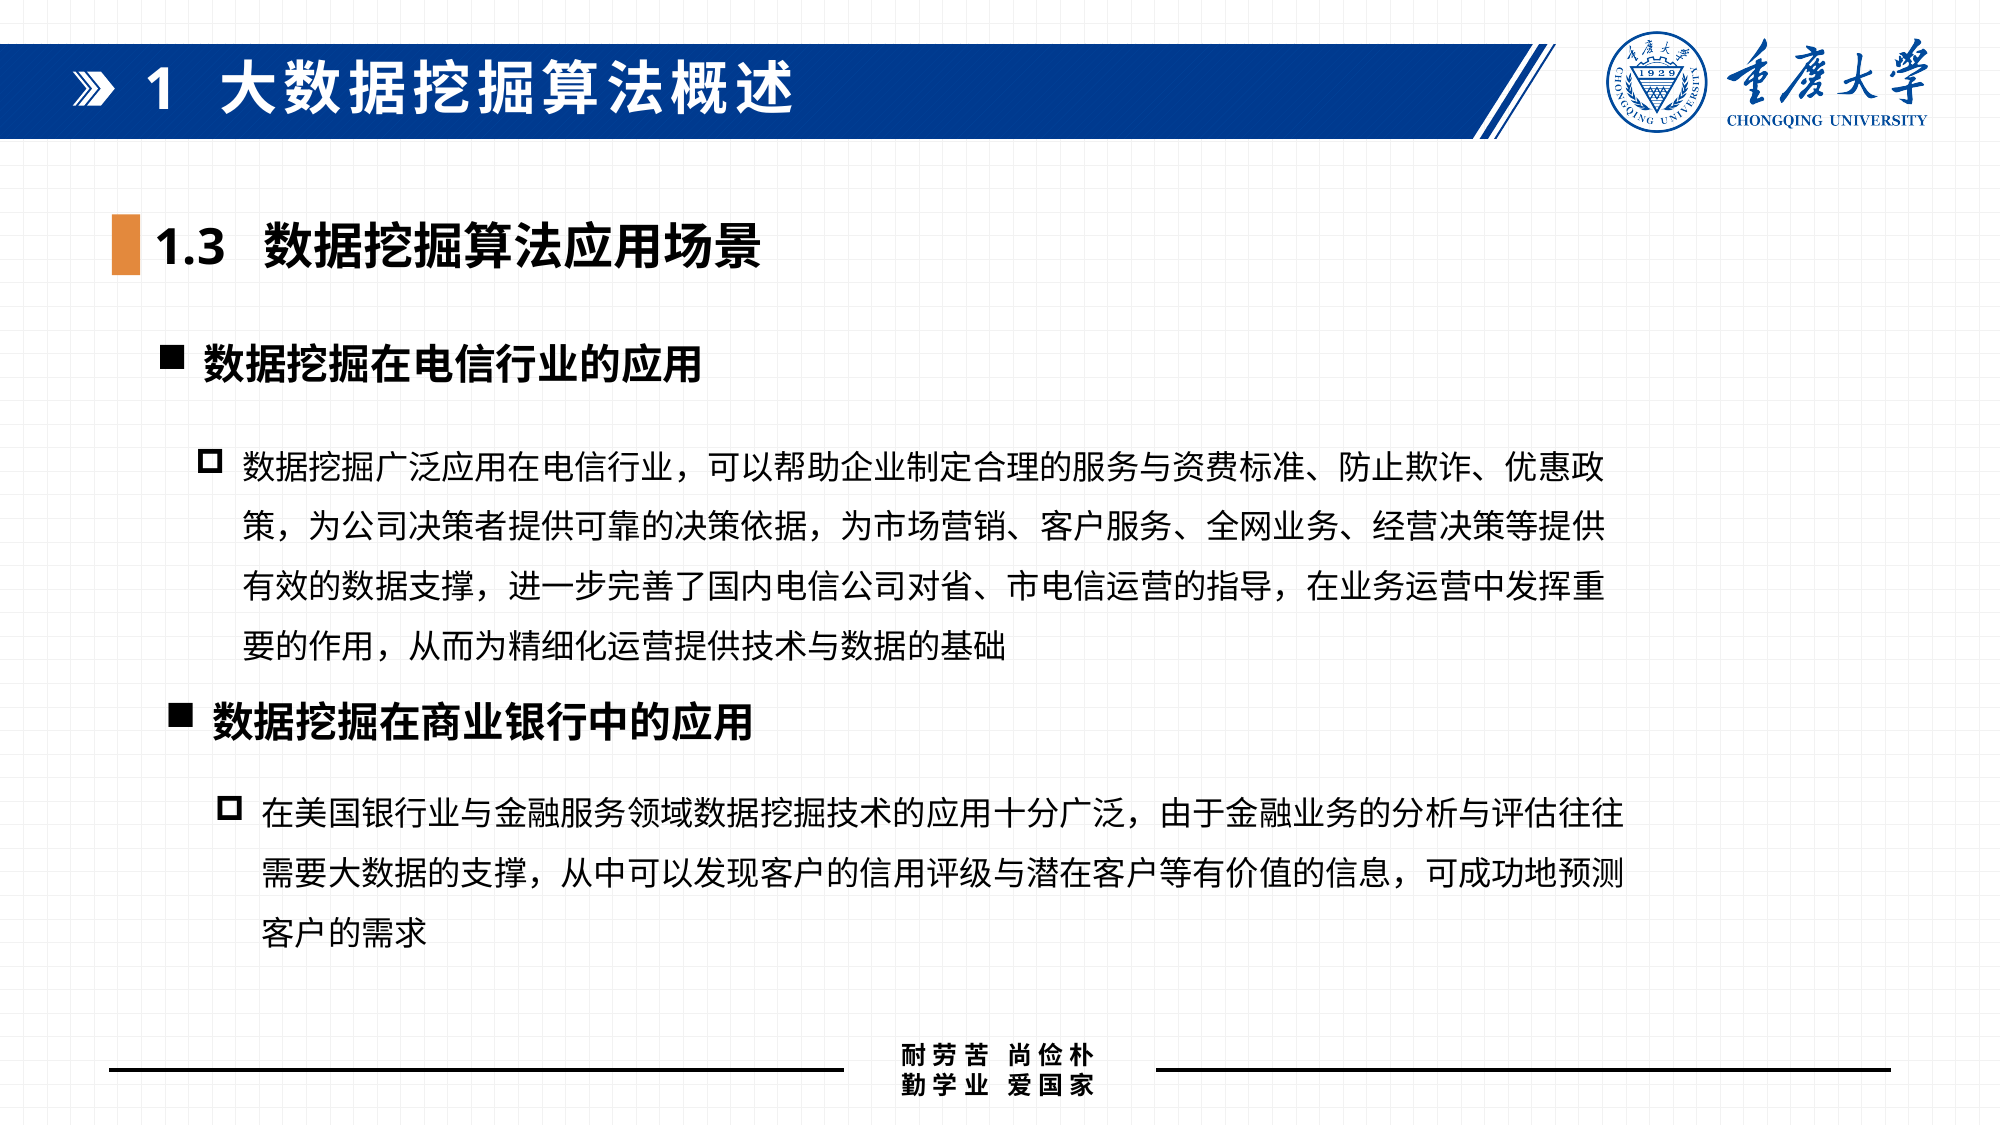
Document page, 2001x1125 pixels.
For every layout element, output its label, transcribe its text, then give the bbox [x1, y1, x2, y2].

text_box 在美国银行业与金融服务领域数据挖掘技术的应用十分广泛，由于金融业务的分析与评估往往需要大数据的支撑，从中可以发现客户的信用评级与潜在客户等有价值的信息，可成功地预测客户的需求 [200, 765, 1646, 960]
list 1 大数据挖掘算法概述 [108, 51, 1356, 136]
picture [1606, 31, 1928, 133]
text_box 数据挖掘广泛应用在电信行业，可以帮助企业制定合理的服务与资费标准、防止欺诈、优惠政策，为公司决策者提供可靠的决策依据，为市场营销、客户服务、全网业务、经营决策等提供有效的数据支撑，进一步完善了国内电信公司对省、市电信运营的指导，在业务运营中发挥重要的作用，从而为精细化运营提供技术与数据的基础 [180, 418, 1626, 673]
text_box 数据挖掘在商业银行中的应用 [150, 688, 770, 754]
list 1.3 数据挖掘算法应用场景 [139, 213, 1891, 275]
text_box 数据挖掘在电信行业的应用 [141, 330, 720, 396]
